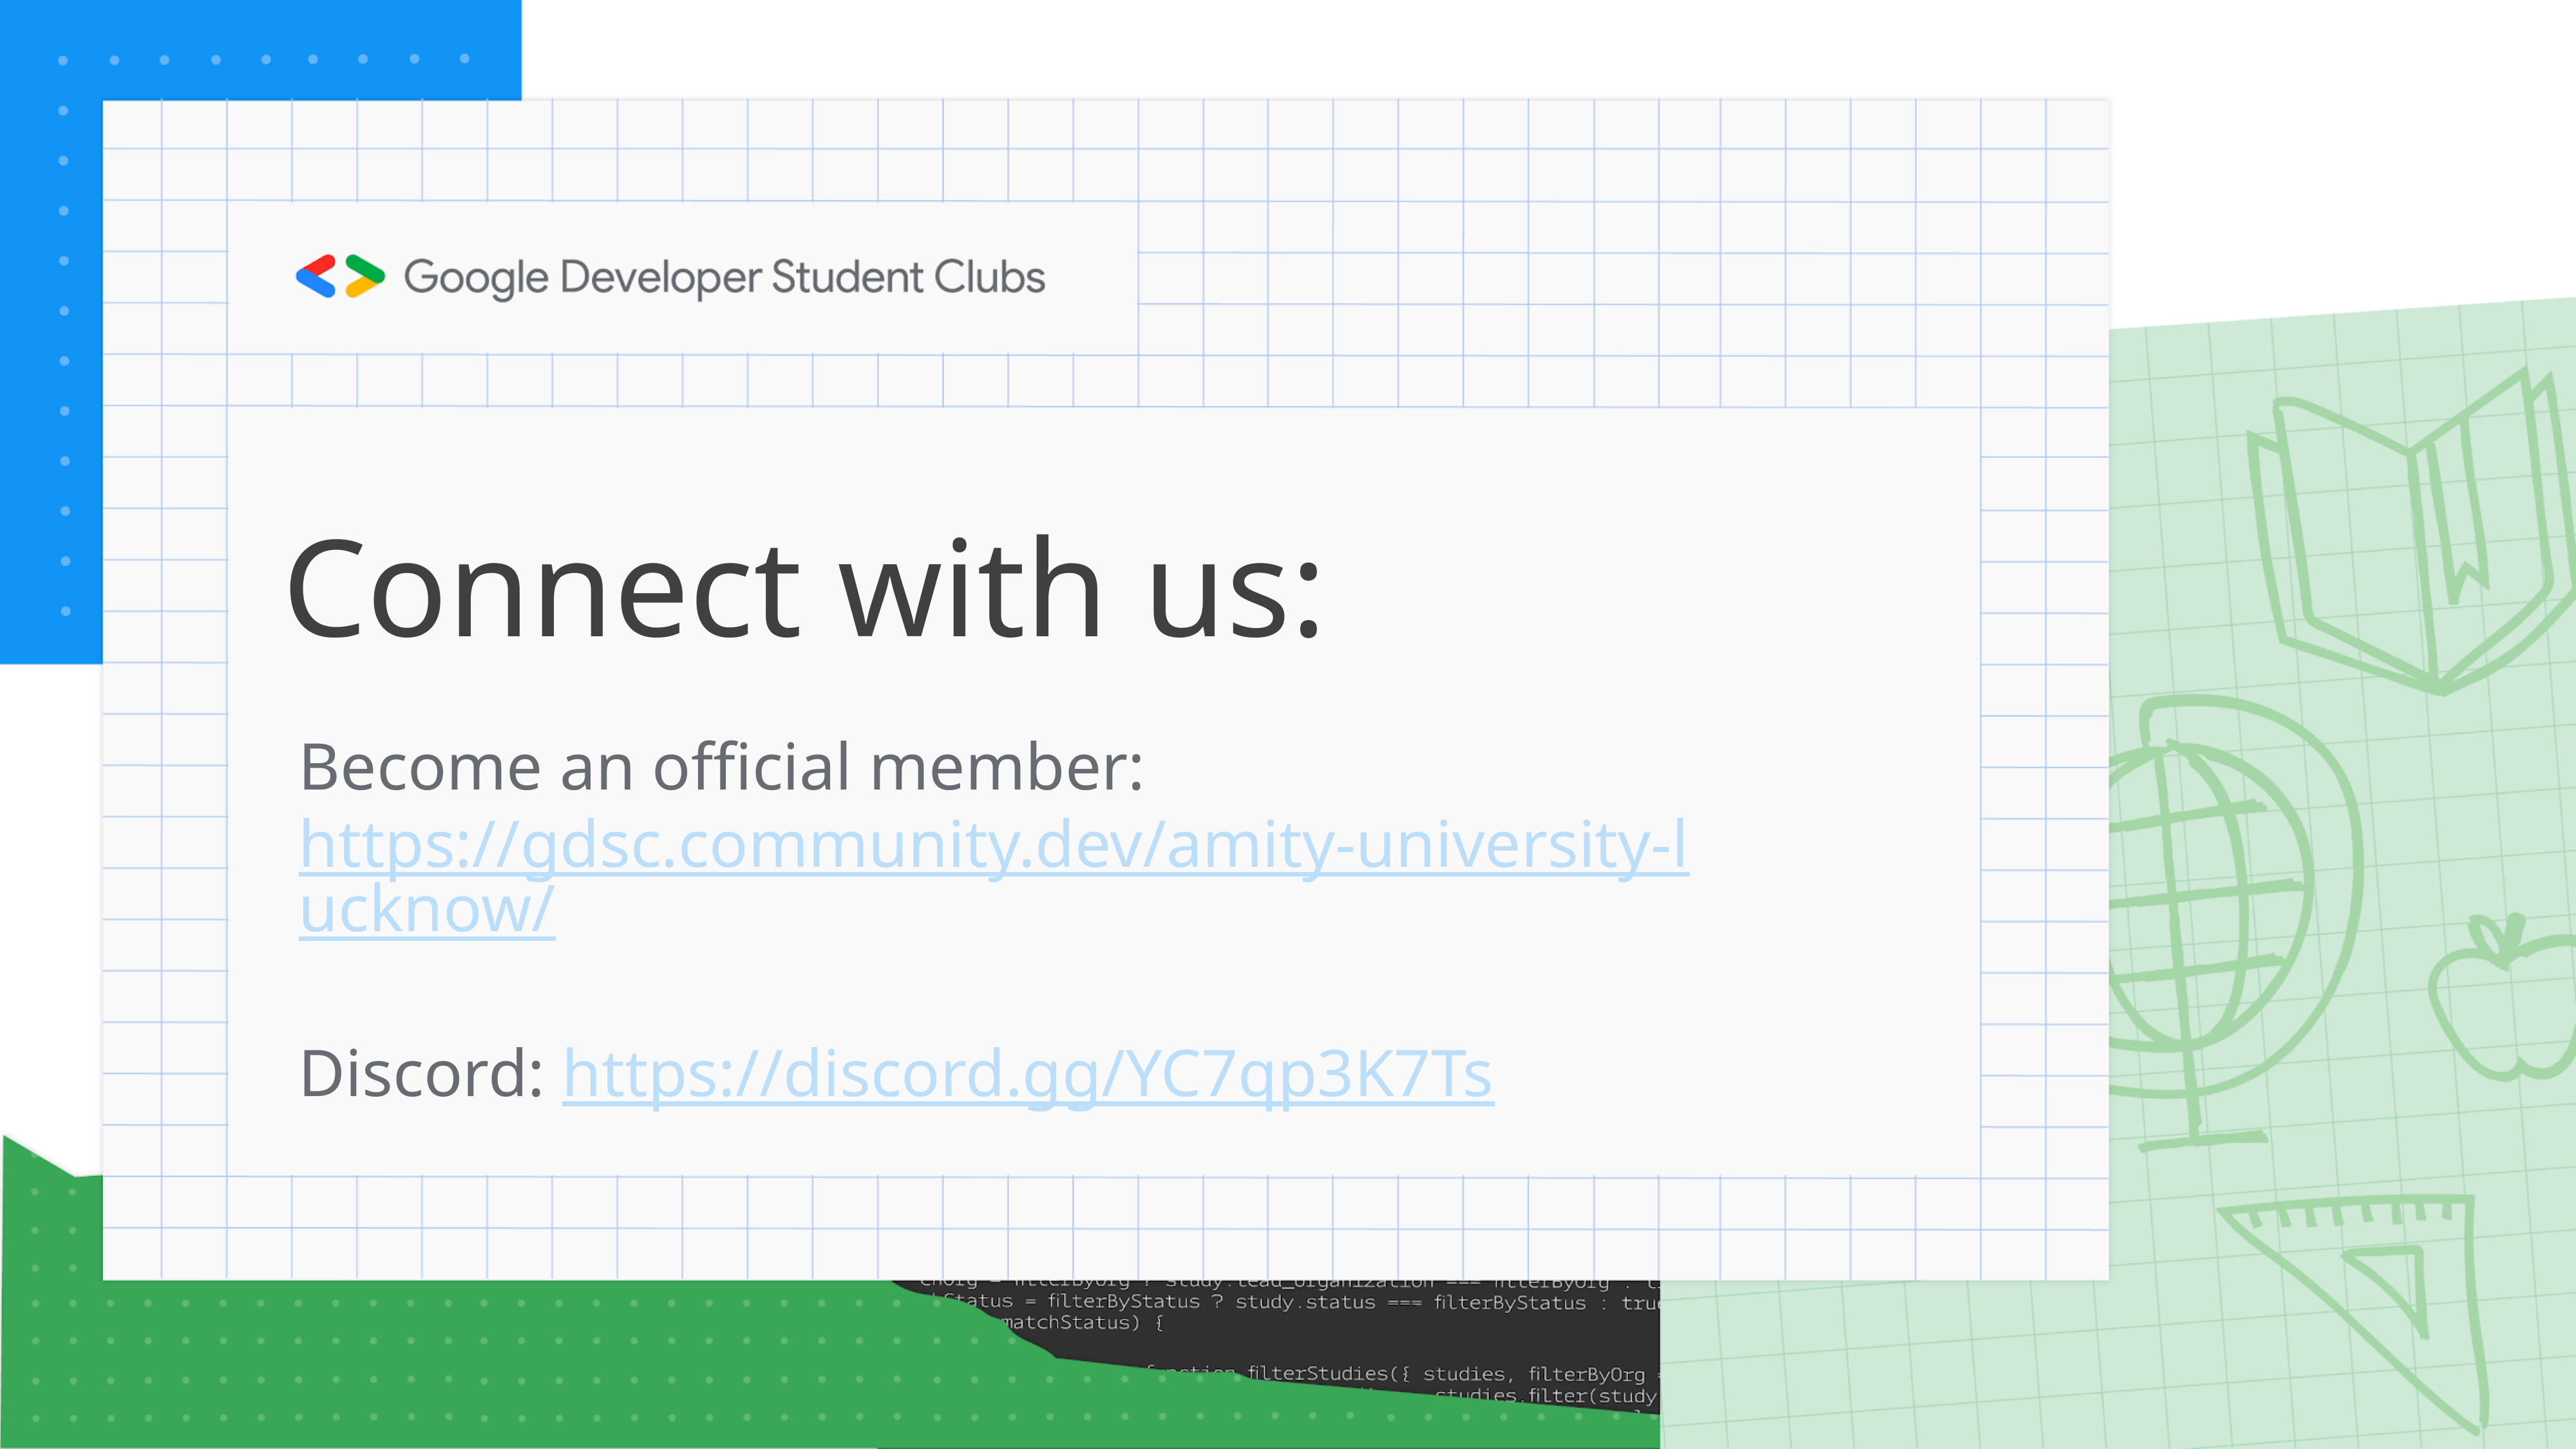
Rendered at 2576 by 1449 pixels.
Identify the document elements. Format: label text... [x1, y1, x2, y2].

subtitle Become an official member: https://gdsc.community.dev/amity-university-lucknow/ Discord: https://discord.gg/YC7qp3K7Ts [289, 715, 1736, 1449]
title Connect with us: [256, 477, 1768, 771]
picture [0, 0, 2576, 1449]
